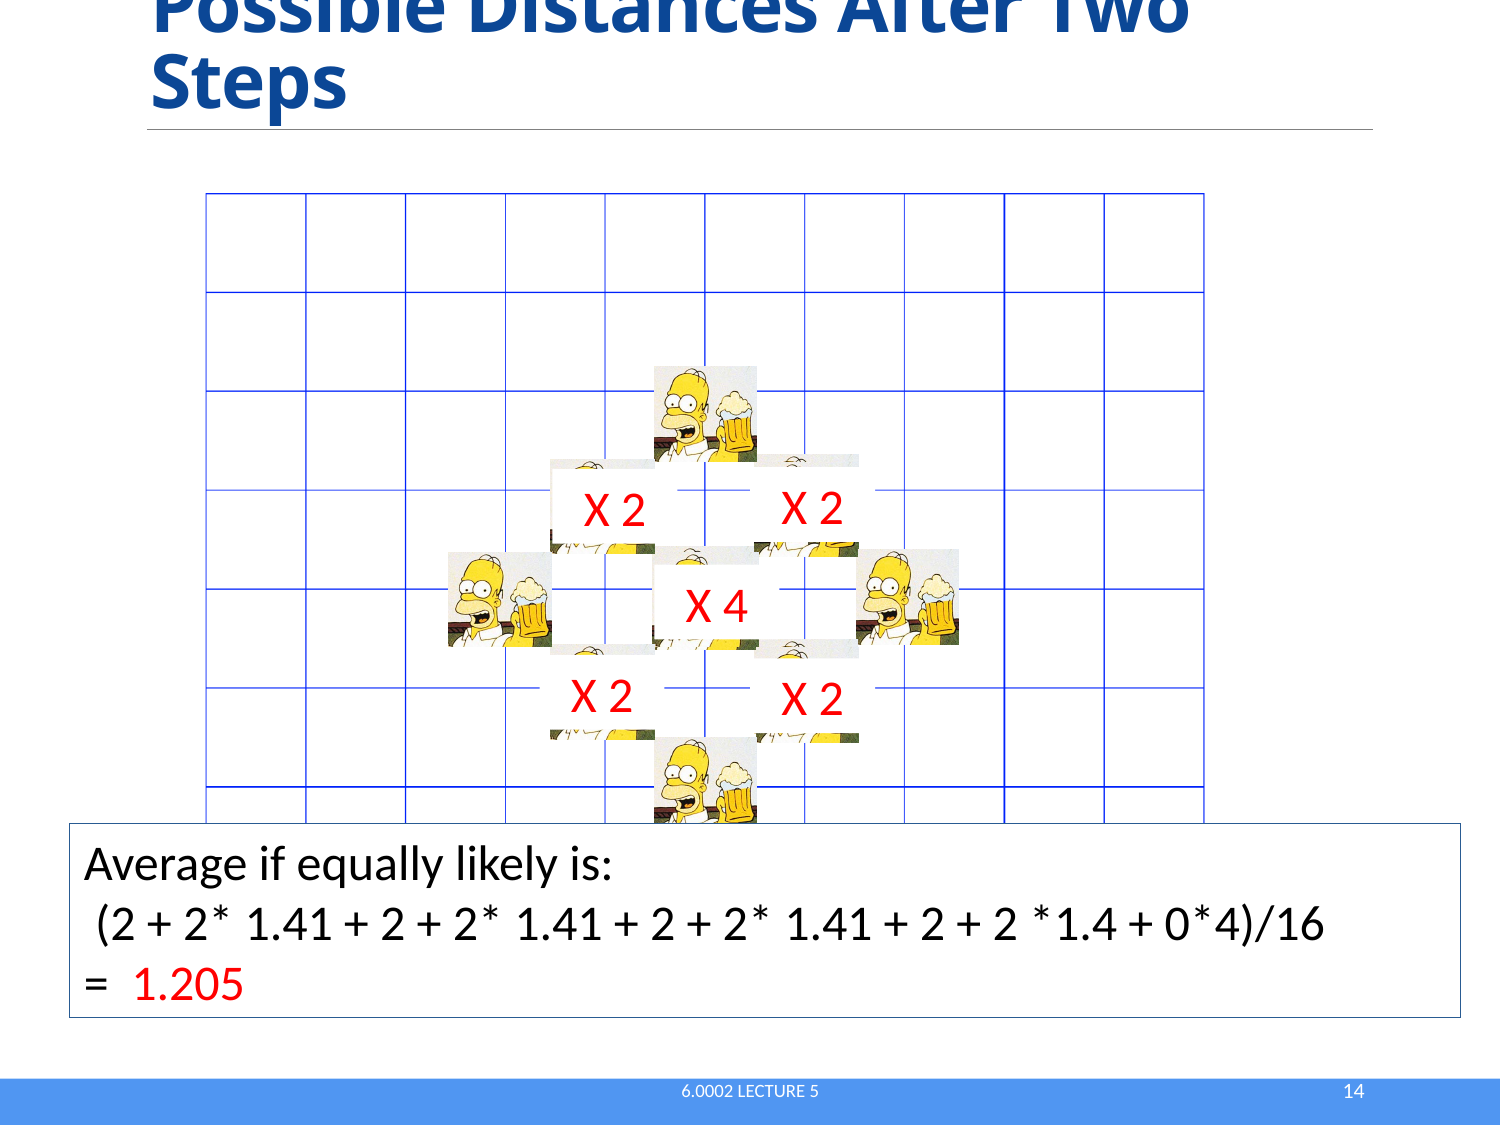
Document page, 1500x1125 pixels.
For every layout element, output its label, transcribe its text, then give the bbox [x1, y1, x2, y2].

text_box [550, 366, 858, 548]
slide_number 14 [1218, 1059, 1380, 1120]
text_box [448, 458, 756, 740]
text_box Average if equally likely is: (2 + 2* 1.41 + 2 + 2* 1.41 + 2 + 2* 1.41 + 2 + 2 *1.4 + 0*4)/16 = 1.205 [1113, 823, 1461, 1018]
picture [148, 54, 1225, 1125]
text_box Average if equally likely is: (2 + 2* 1.41 + 2 + 2* 1.41 + 2 + 2* 1.41 + 2 + 2 *1.4 + 0*4)/16 = 1.205 [69, 823, 266, 1018]
title Possible Distances After Two Steps [135, 18, 1373, 132]
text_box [551, 551, 860, 833]
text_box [867, 453, 960, 735]
